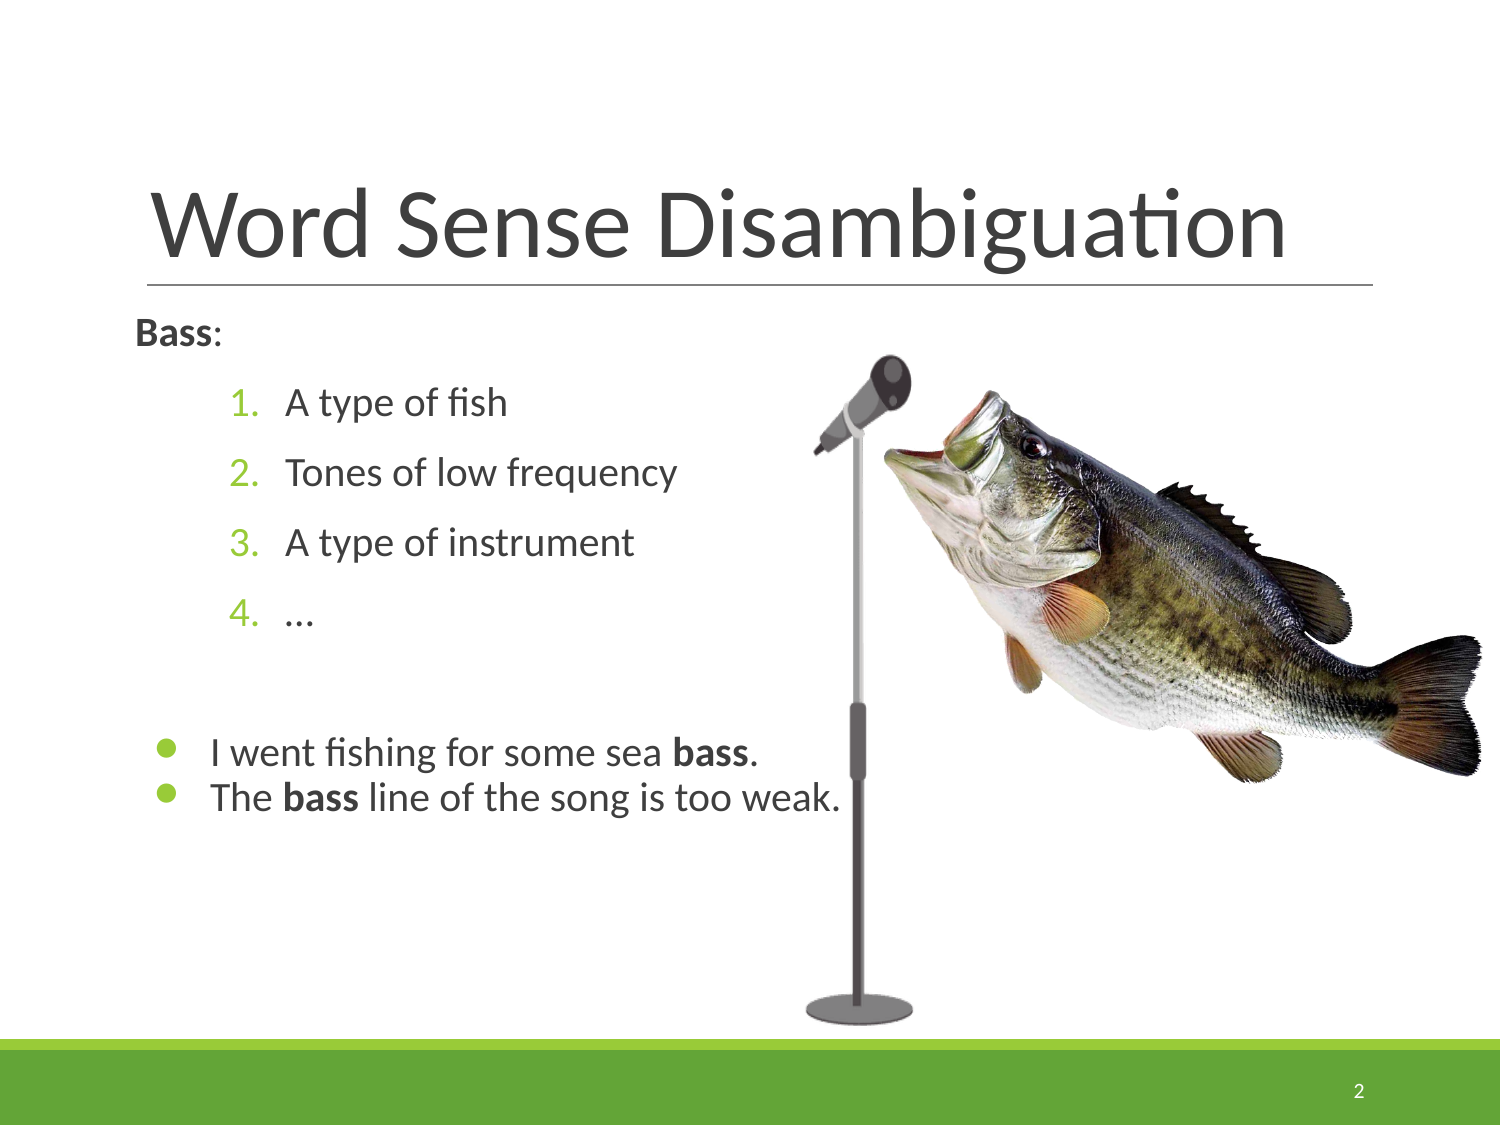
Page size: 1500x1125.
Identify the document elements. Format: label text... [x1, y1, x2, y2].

title Word Sense Disambiguation [135, 47, 1373, 285]
list Bass: A type of fish Tones of low frequency A type of instrument … I went fishing for some sea bass. The bass line of the song is too weak. [135, 302, 1373, 963]
slide_number ‹#› [1218, 1059, 1380, 1120]
picture [585, 304, 1500, 1056]
